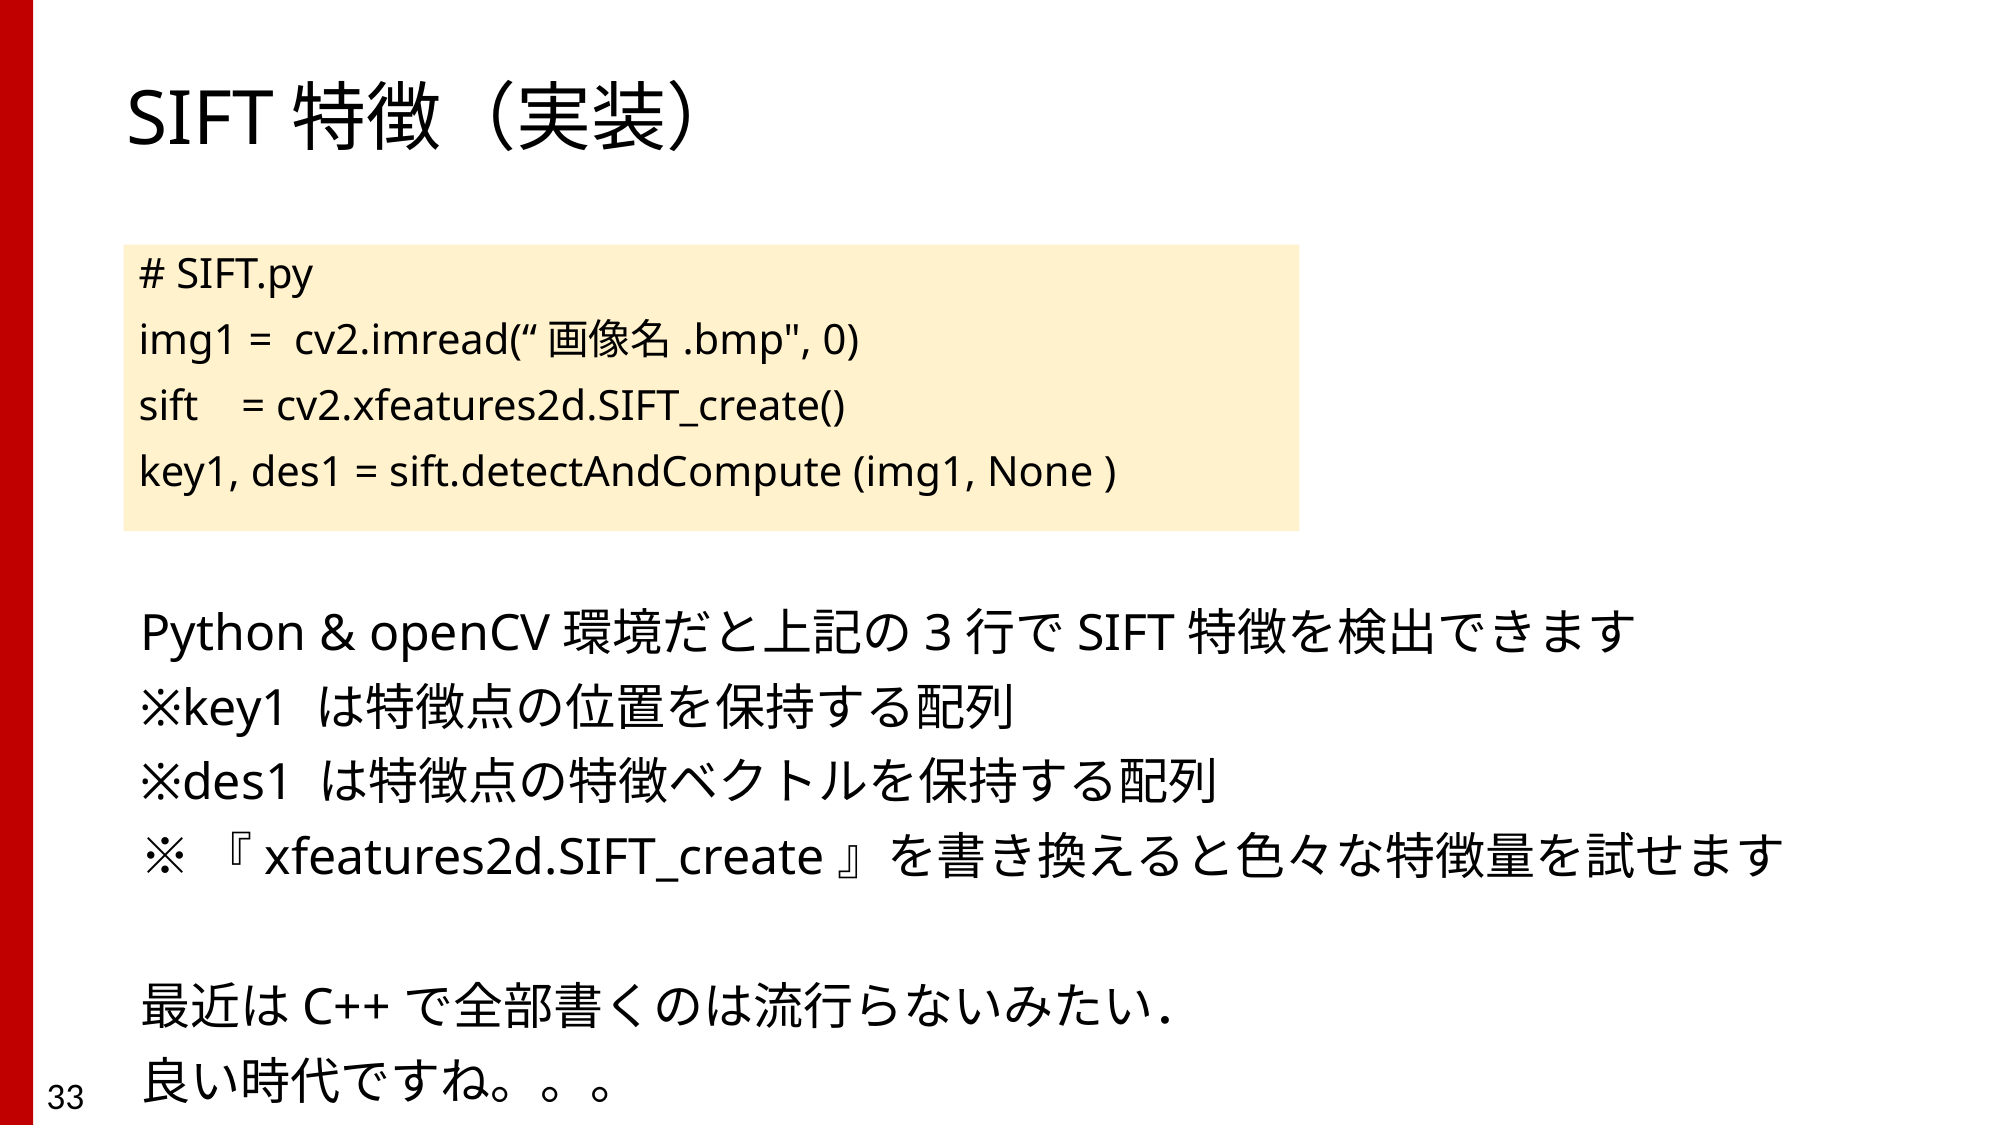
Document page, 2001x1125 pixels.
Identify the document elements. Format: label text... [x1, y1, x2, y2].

list # SIFT.py img1 = cv2.imread(“画像名.bmp", 0) sift = cv2.xfeatures2d.SIFT_create() key1, des1 = sift.detectAndCompute (img1, None ) [123, 244, 1300, 532]
slide_number 33 [31, 1064, 482, 1125]
text_box Python & openCV環境だと上記の3行でSIFT特徴を検出できます ※key1 は特徴点の位置を保持する配列 ※des1 は特徴点の特徴ベクトルを保持する配列 ※『xfeatures2d.SIFT_create』を書き換えると色々な特徴量を試せます 最近はC++で全部書くのは流行らないみたい． 良い時代ですね。。。 [125, 599, 1880, 1125]
title SIFT特徴（実装） [111, 59, 1875, 181]
